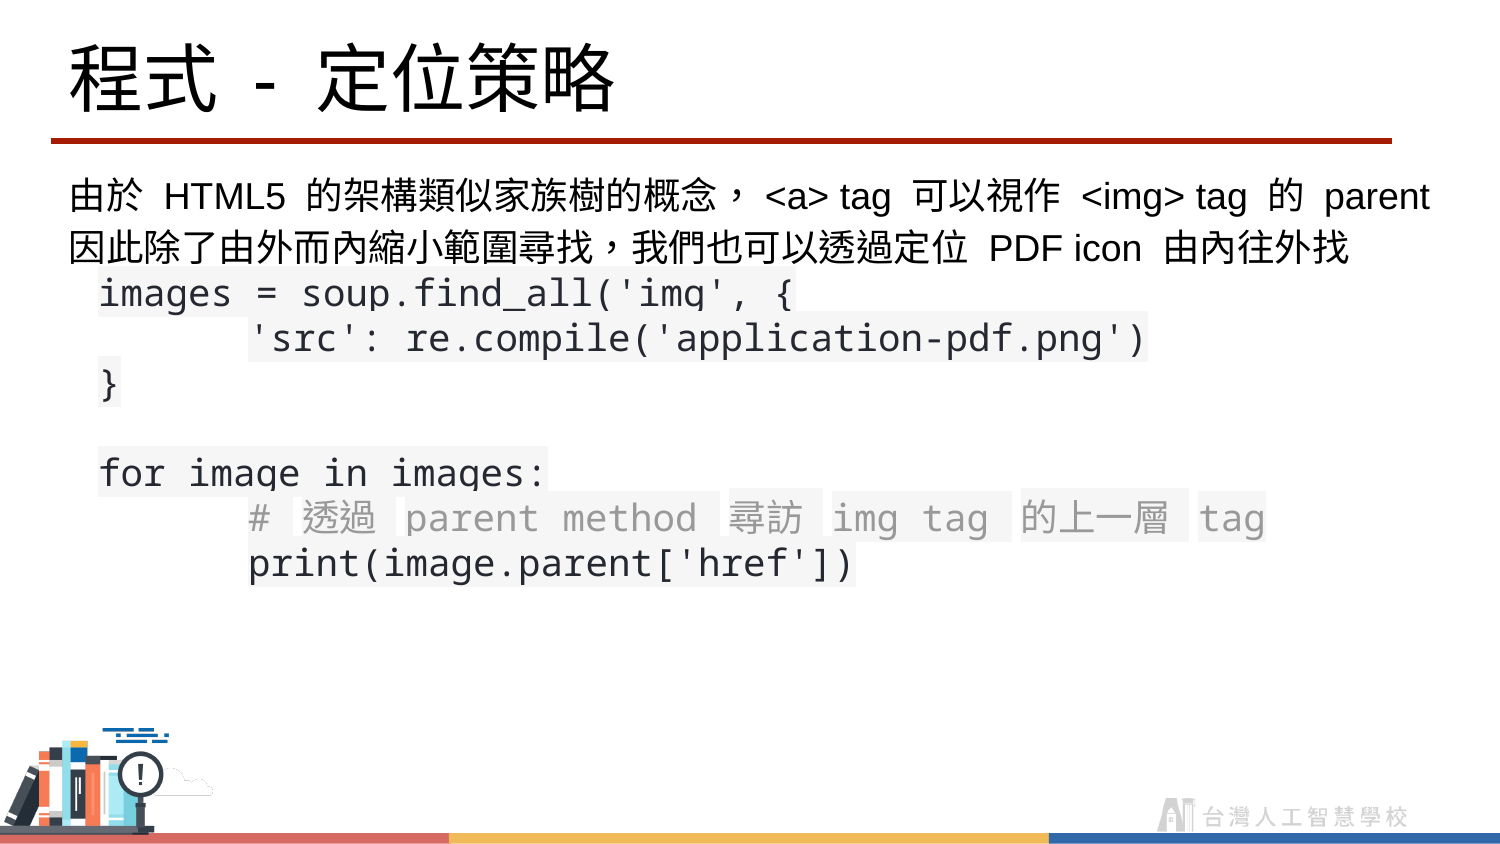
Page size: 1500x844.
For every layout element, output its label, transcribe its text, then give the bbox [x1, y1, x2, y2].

list 由於 HTML5 的架構類似家族樹的概念，<a> tag 可以視作 <img> tag 的 parent 因此除了由外而內縮小範圍尋找，我們也可以透過定位 PDF icon 由內往外找 images = soup.find_all('img', { 'src': re.compile('application-pdf.png') } for image in images: # 透過 parent method 尋訪 img tag 的上一層 tag print(image.parent['href']) [63, 159, 1462, 796]
title 程式 - 定位策略 [63, 29, 1462, 124]
picture [0, 728, 213, 835]
